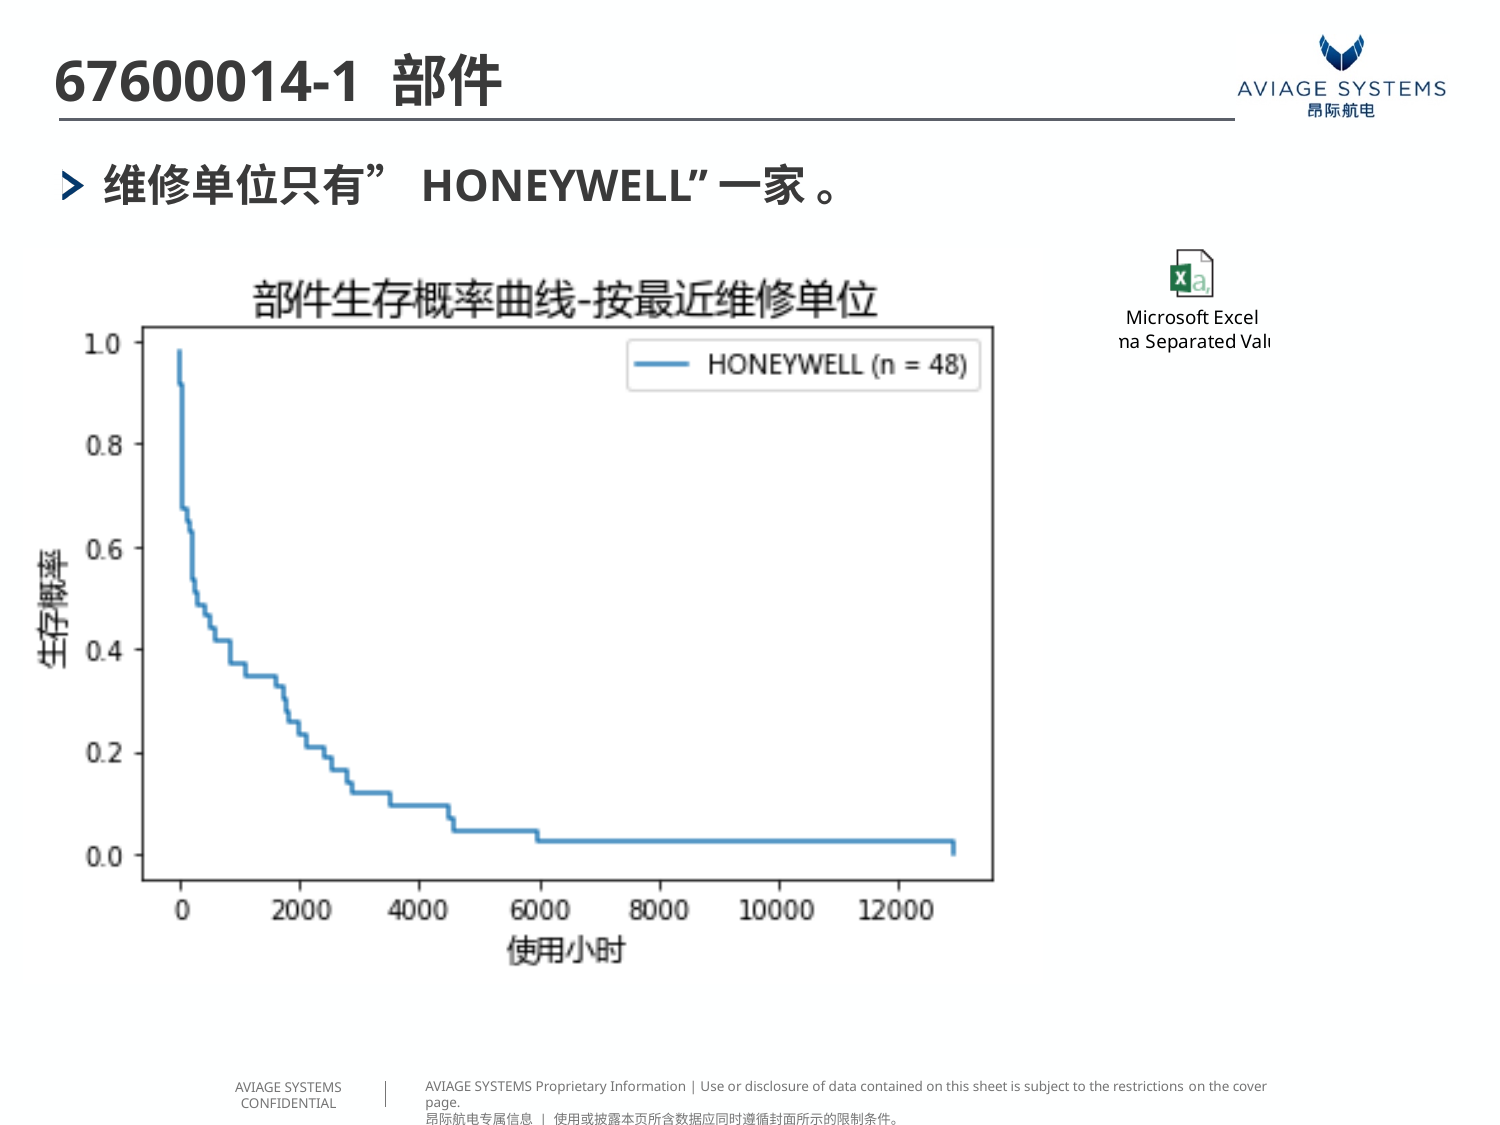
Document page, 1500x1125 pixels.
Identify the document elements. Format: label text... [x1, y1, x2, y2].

list 维修单位只有”HONEYWELL”一家 。 [40, 156, 1450, 1000]
title 67600014-1 部件 [40, 43, 1195, 122]
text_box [1119, 248, 1270, 375]
picture [1236, 34, 1450, 120]
picture [54, 169, 84, 200]
picture [23, 248, 1043, 984]
